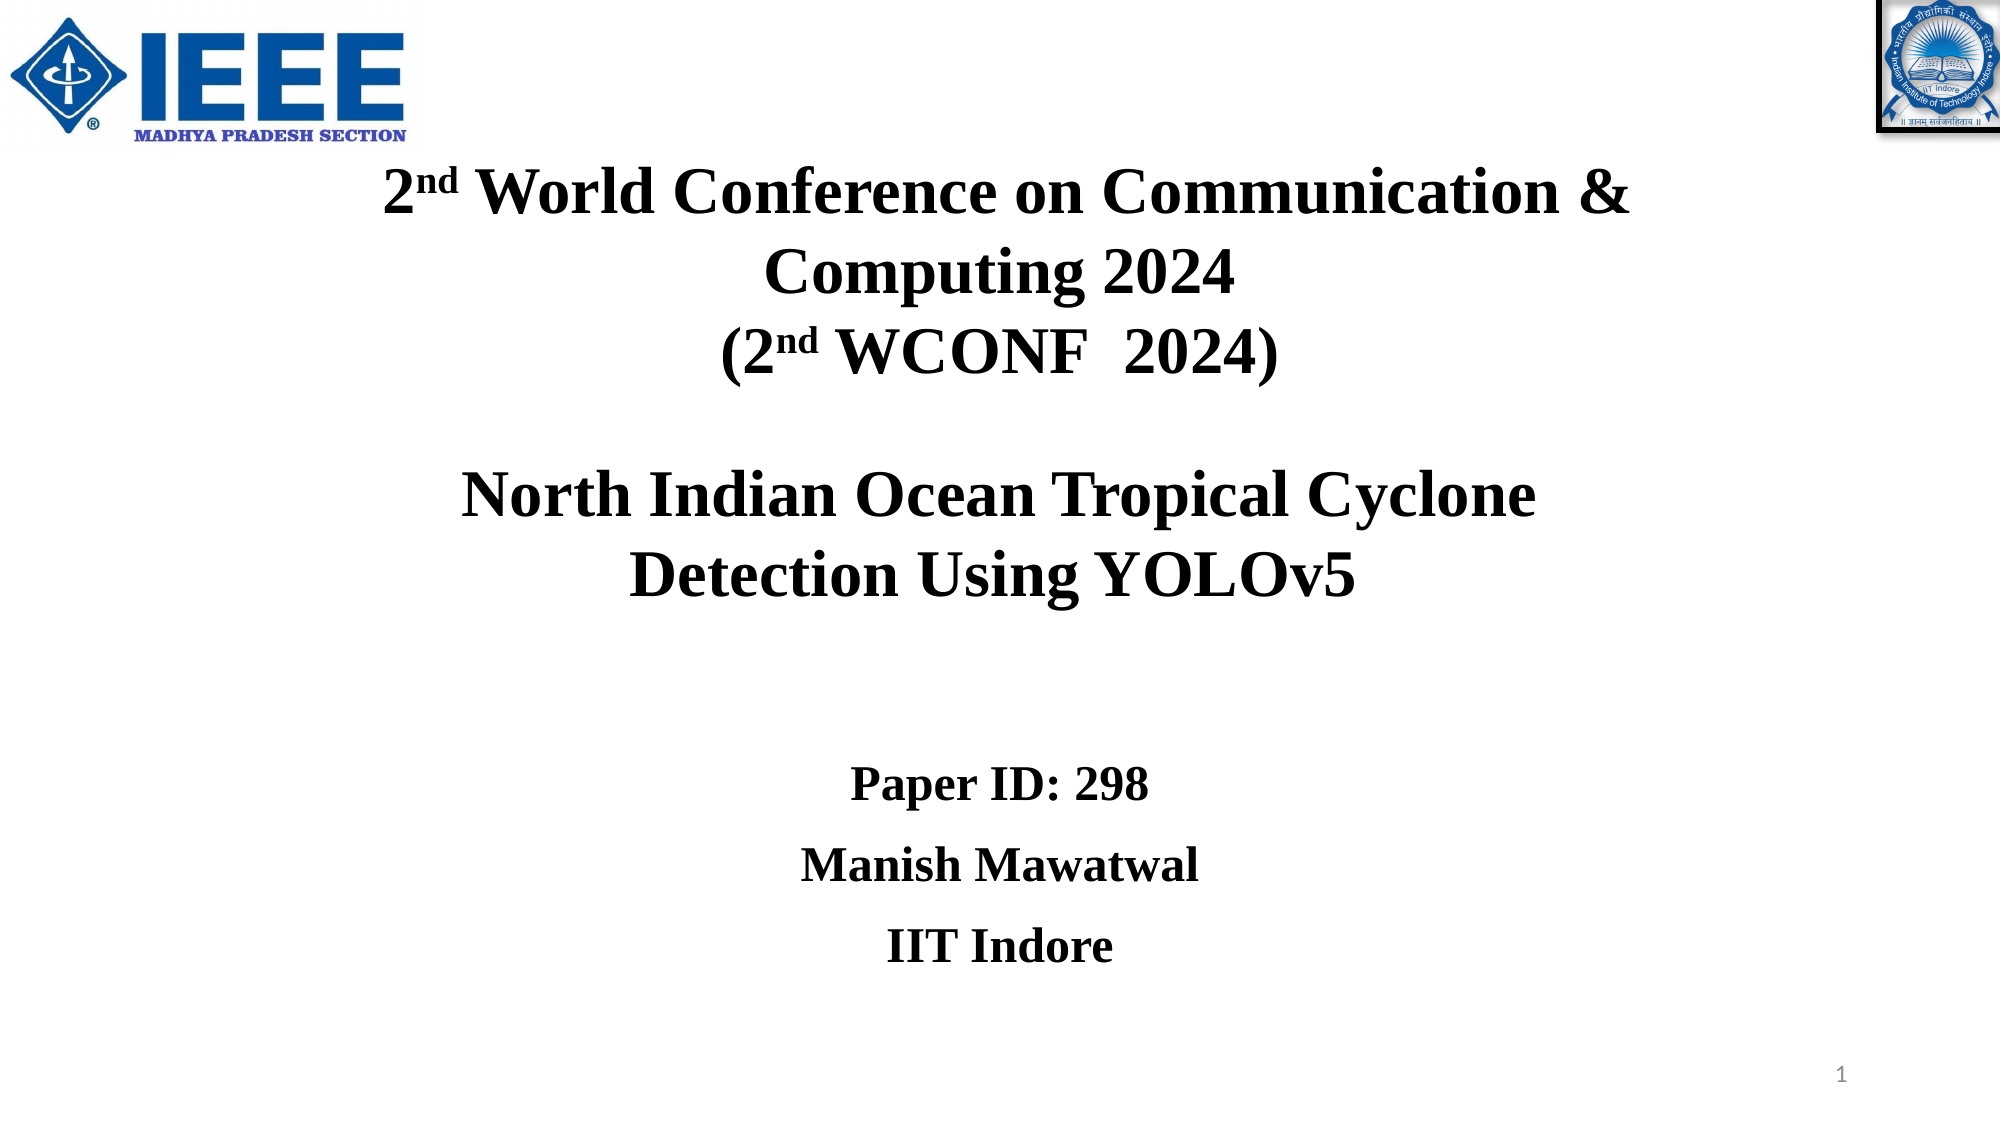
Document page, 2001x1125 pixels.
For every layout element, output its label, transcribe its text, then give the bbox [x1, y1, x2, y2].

text_box North Indian Ocean Tropical Cyclone Detection Using YOLOv5 Paper ID: 298 Manish Mawatwal IIT Indore [318, 442, 1682, 980]
slide_number 1 [1412, 1042, 1863, 1103]
picture [0, 0, 424, 151]
picture [1881, 0, 2000, 128]
text_box 2nd World Conference on Communication & Computing 2024 (2nd WCONF 2024) [186, 139, 1814, 395]
